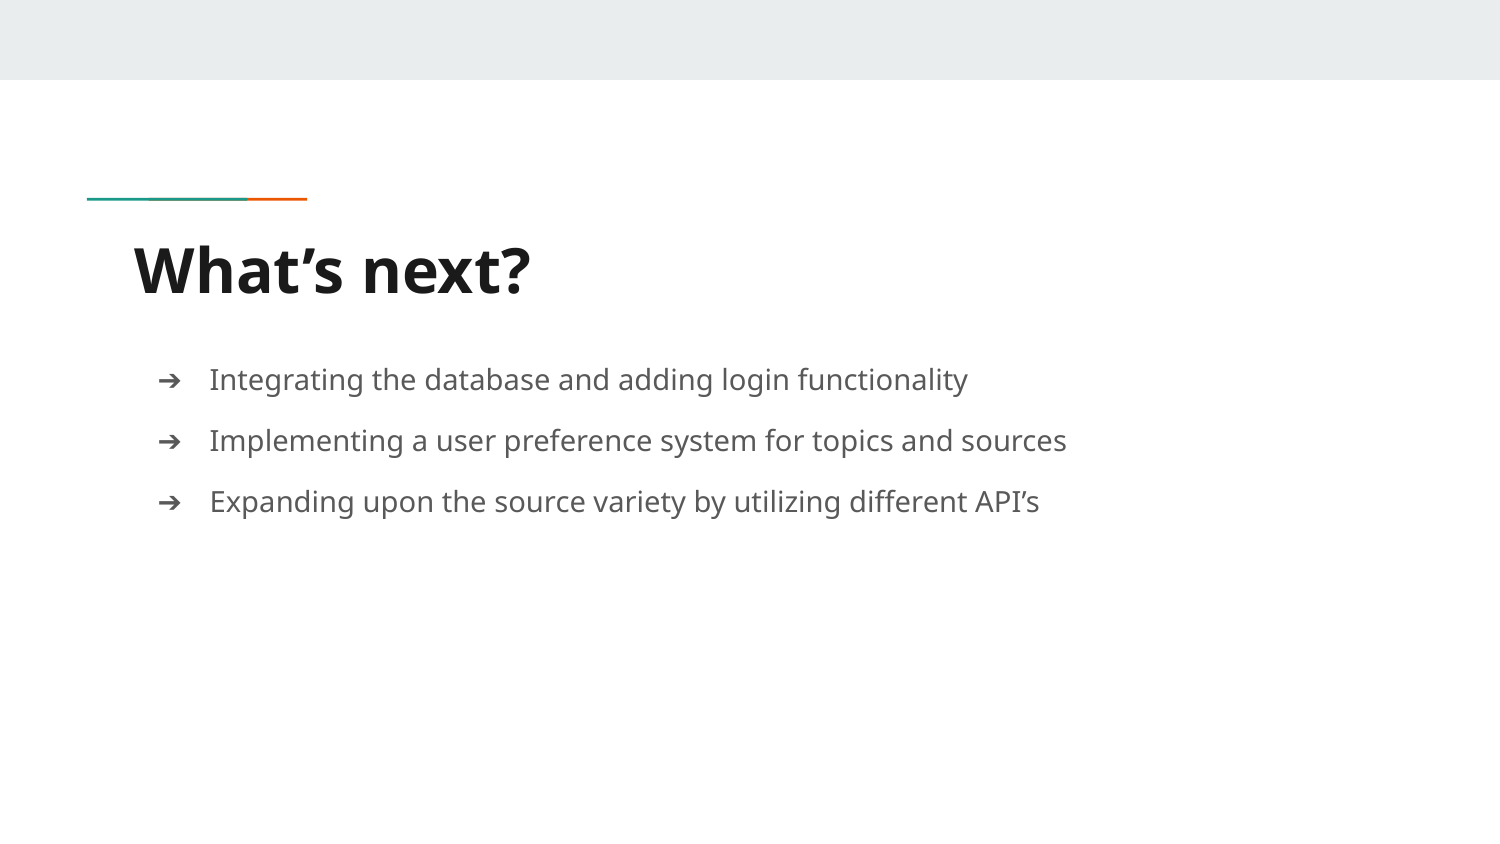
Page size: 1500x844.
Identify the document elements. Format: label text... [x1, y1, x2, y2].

title What’s next? [119, 216, 1381, 305]
list Integrating the database and adding login functionality Implementing a user preference system for topics and sources Expanding upon the source variety by utilizing different API’s [119, 341, 1381, 712]
